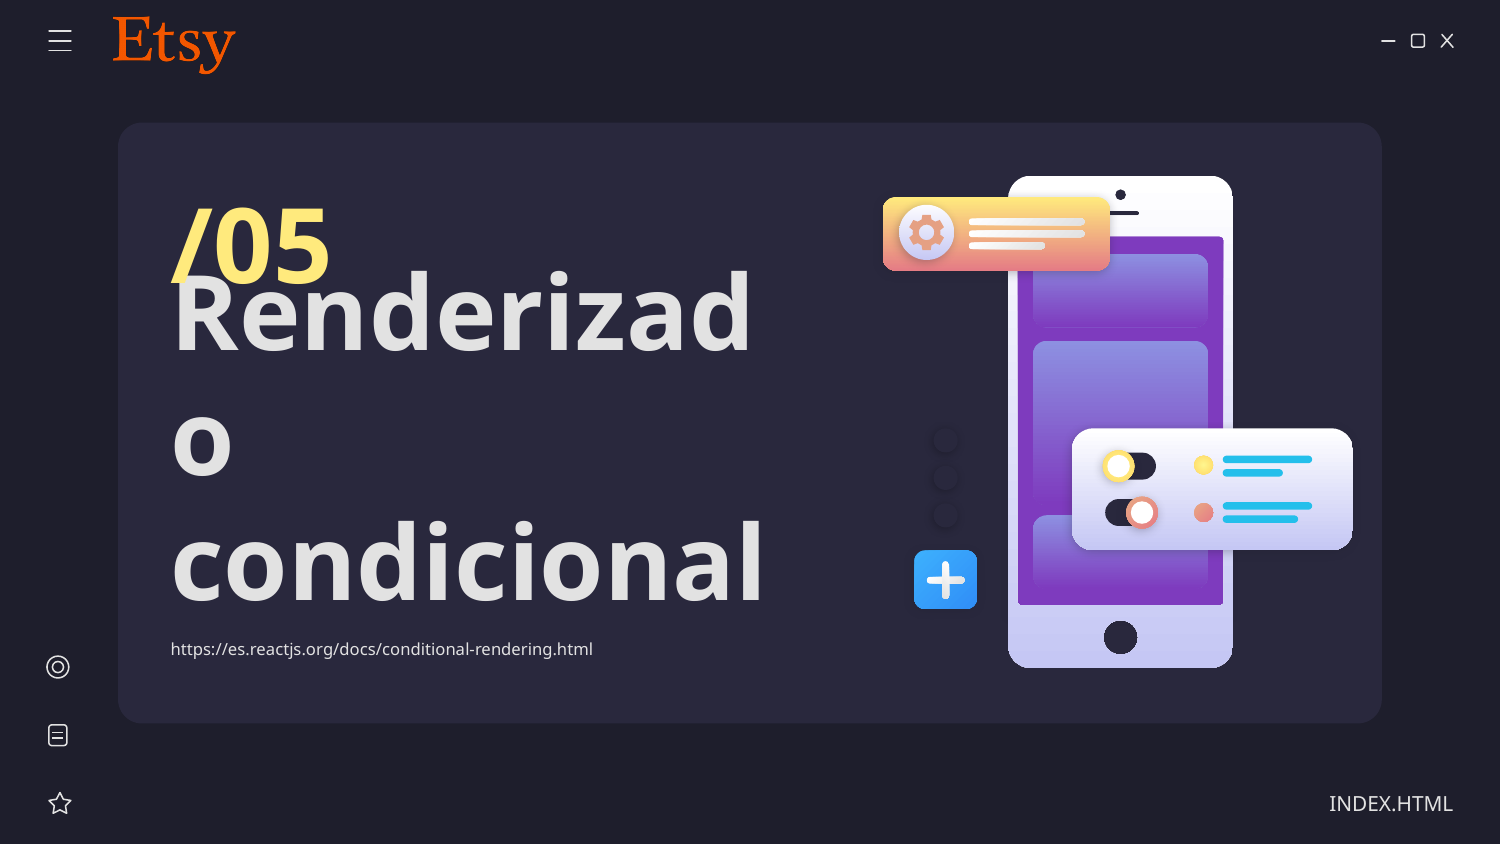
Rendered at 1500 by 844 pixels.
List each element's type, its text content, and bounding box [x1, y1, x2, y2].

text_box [882, 175, 1354, 669]
subtitle https://es.reactjs.org/docs/conditional-rendering.html [155, 556, 880, 674]
subtitle INDEX.HTML [1278, 780, 1453, 826]
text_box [48, 30, 72, 51]
picture [108, 11, 240, 78]
title /05 [155, 172, 423, 311]
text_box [46, 655, 72, 814]
title Renderizado condicional [155, 310, 802, 556]
text_box [0, 0, 493, 65]
